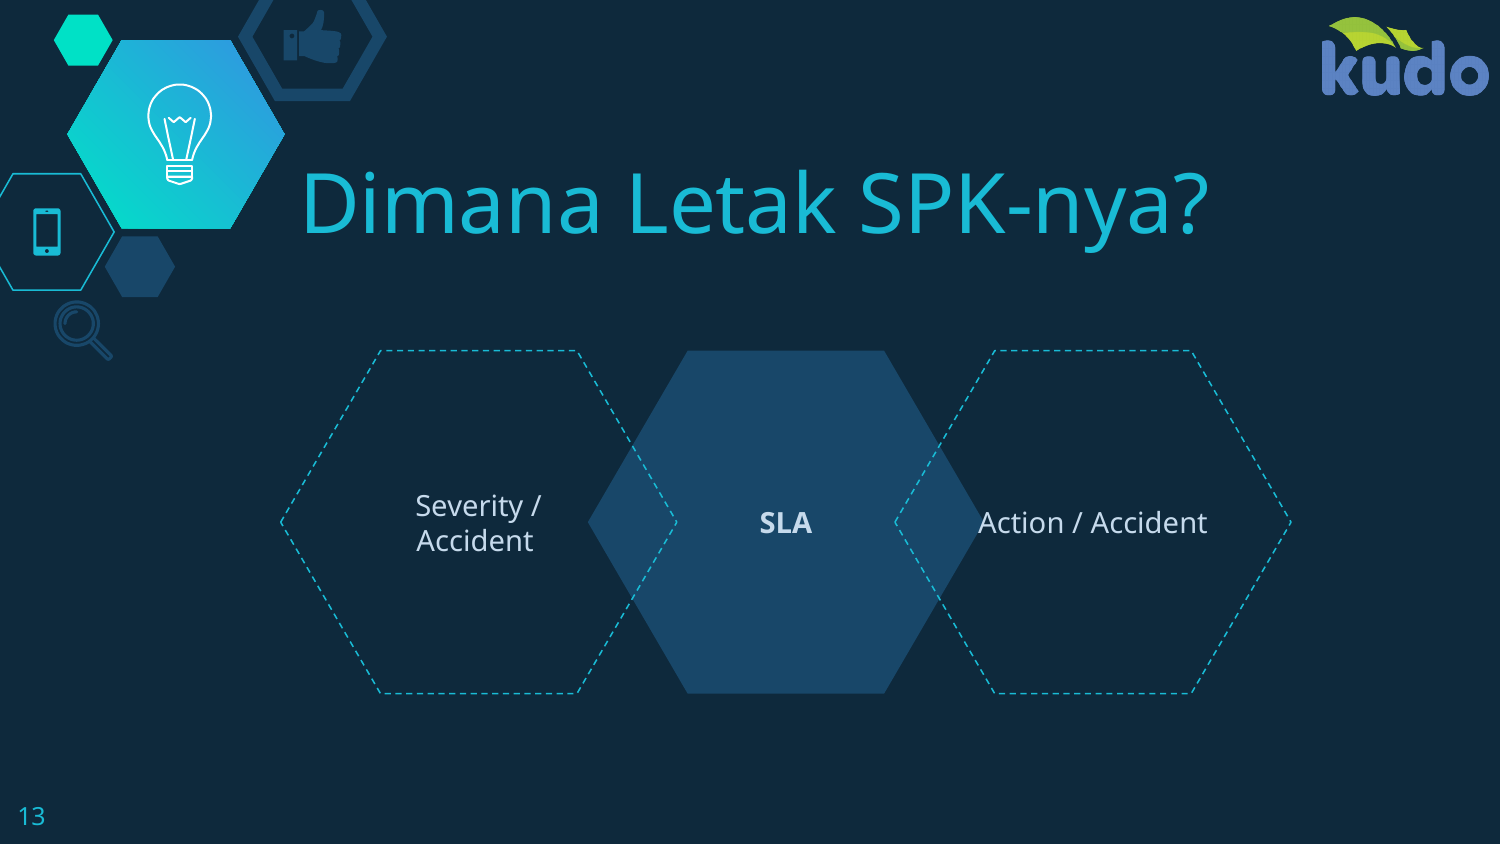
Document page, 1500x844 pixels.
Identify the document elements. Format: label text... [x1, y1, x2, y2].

slide_number 13 [2, 785, 93, 844]
picture [1322, 17, 1489, 97]
text_box Severity / Accident [280, 350, 677, 694]
text_box Action / Accident [894, 350, 1292, 694]
title Dimana Letak SPK-nya? [284, 159, 1335, 266]
text_box SLA [632, 350, 939, 694]
